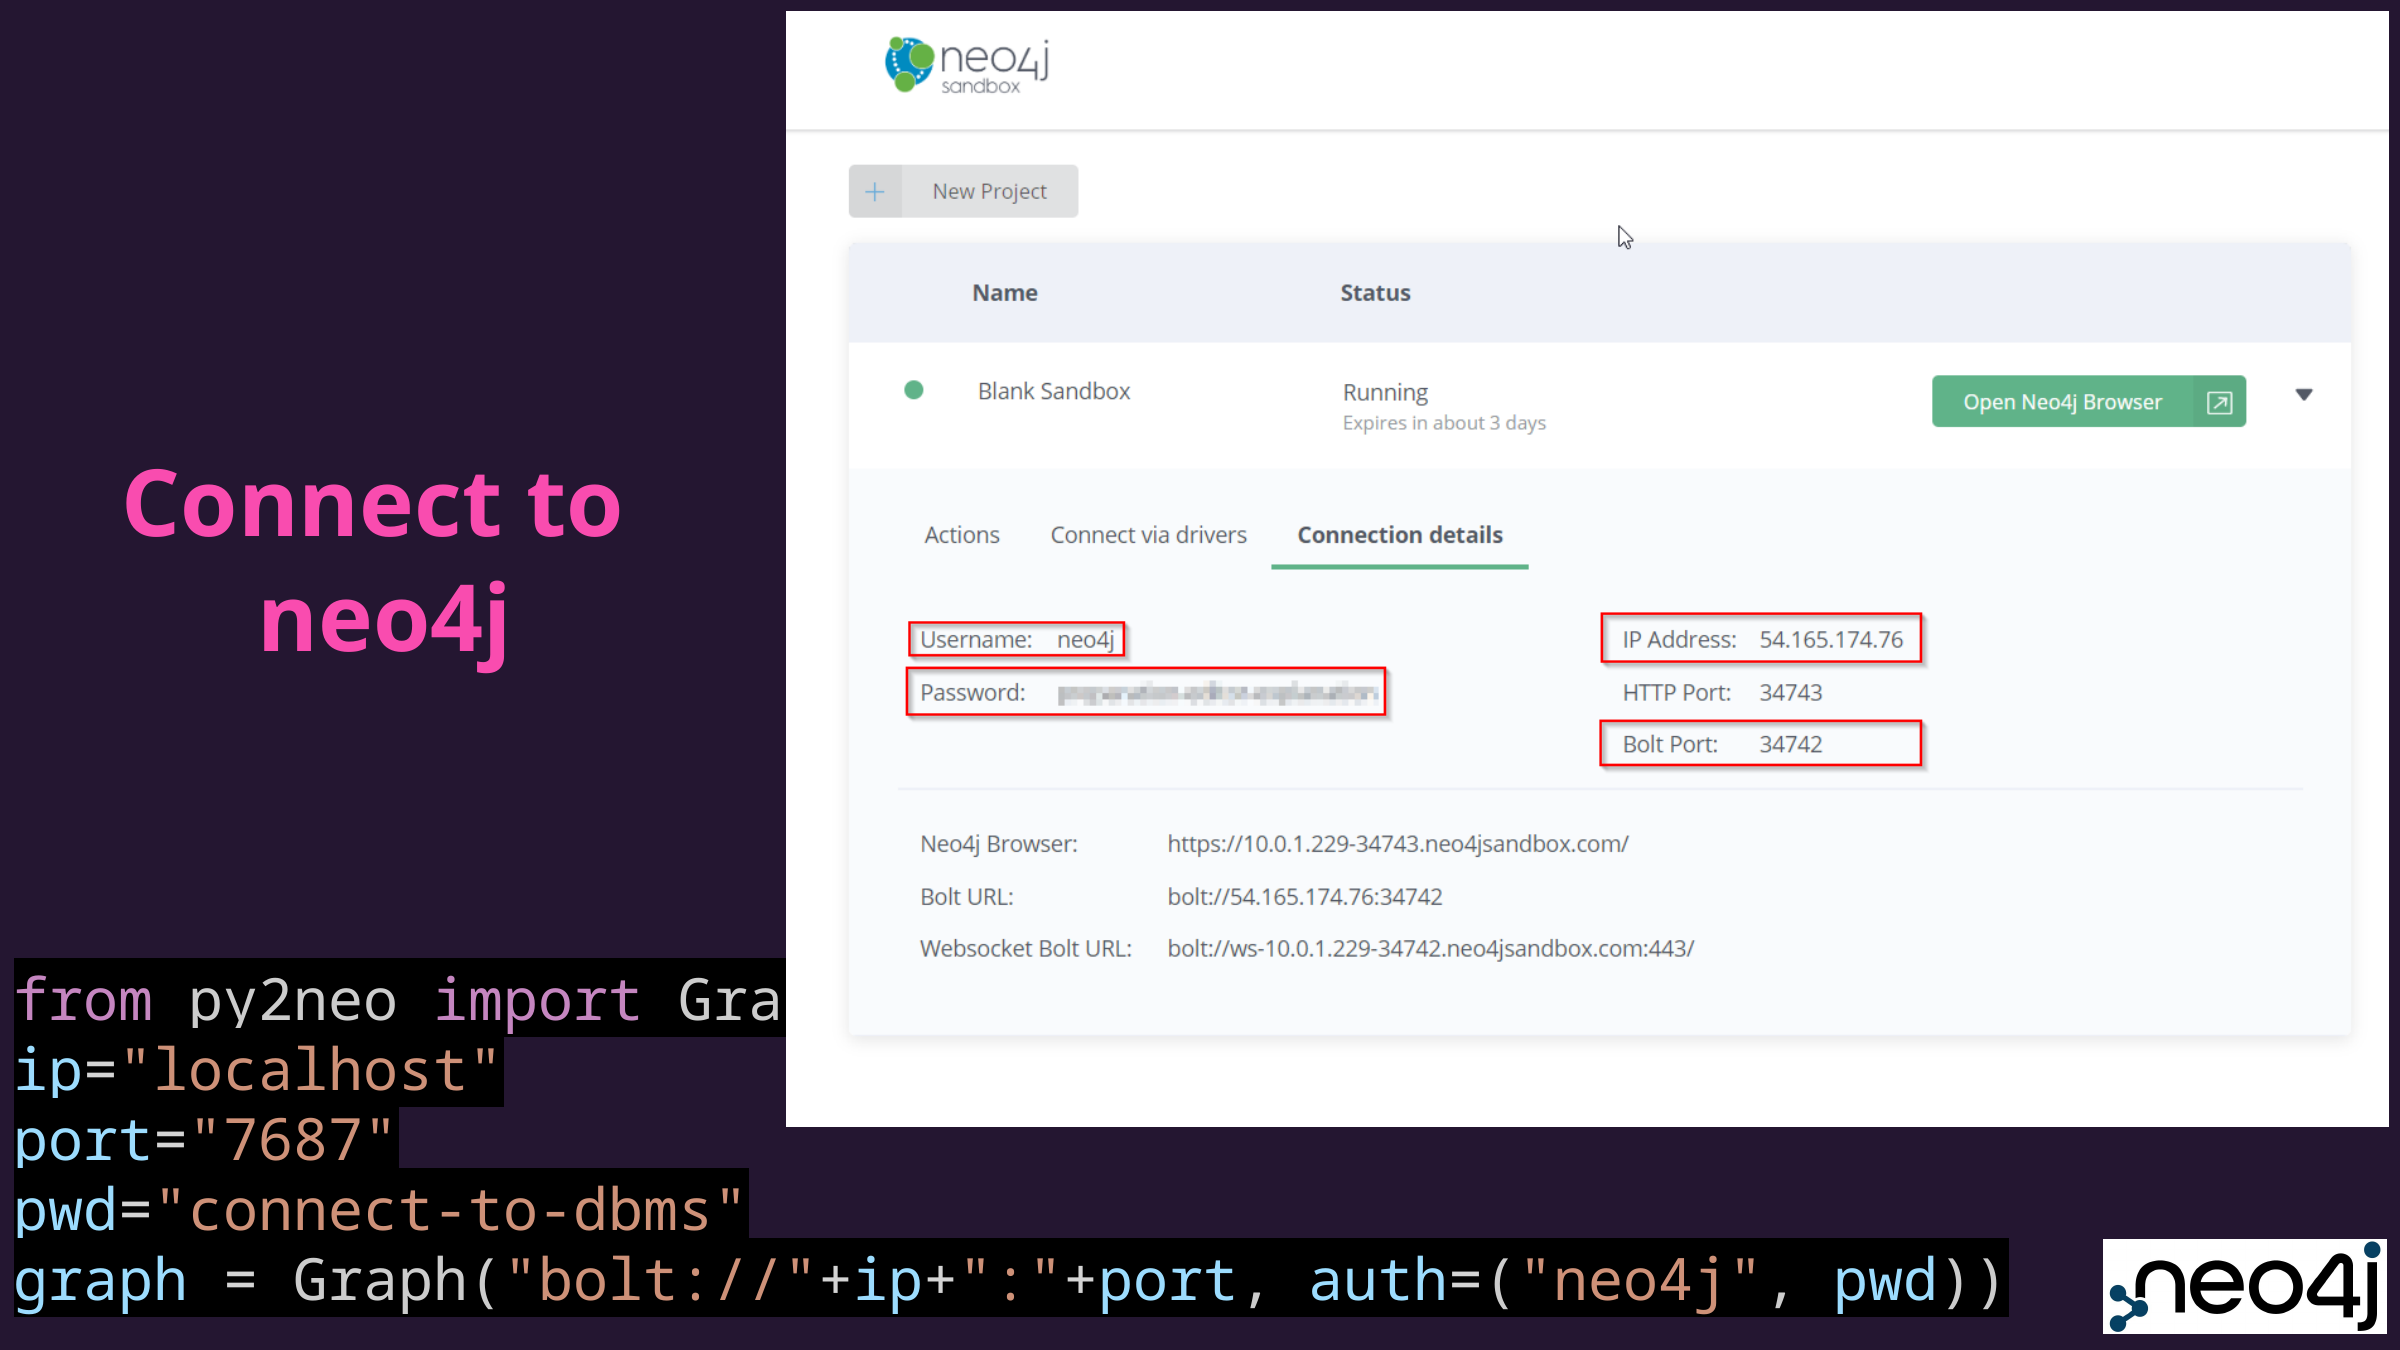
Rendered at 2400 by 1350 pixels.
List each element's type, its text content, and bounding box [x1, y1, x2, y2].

text_box Connect to neo4j [118, 439, 628, 699]
picture [786, 11, 2389, 1127]
text_box from py2neo import Graph ip="localhost" port="7687" pwd="connect-to-dbms" graph = Graph("bolt://"+ip+":"+port, auth=("neo4j", pwd)) [13, 961, 1948, 1334]
picture [2102, 1239, 2389, 1339]
